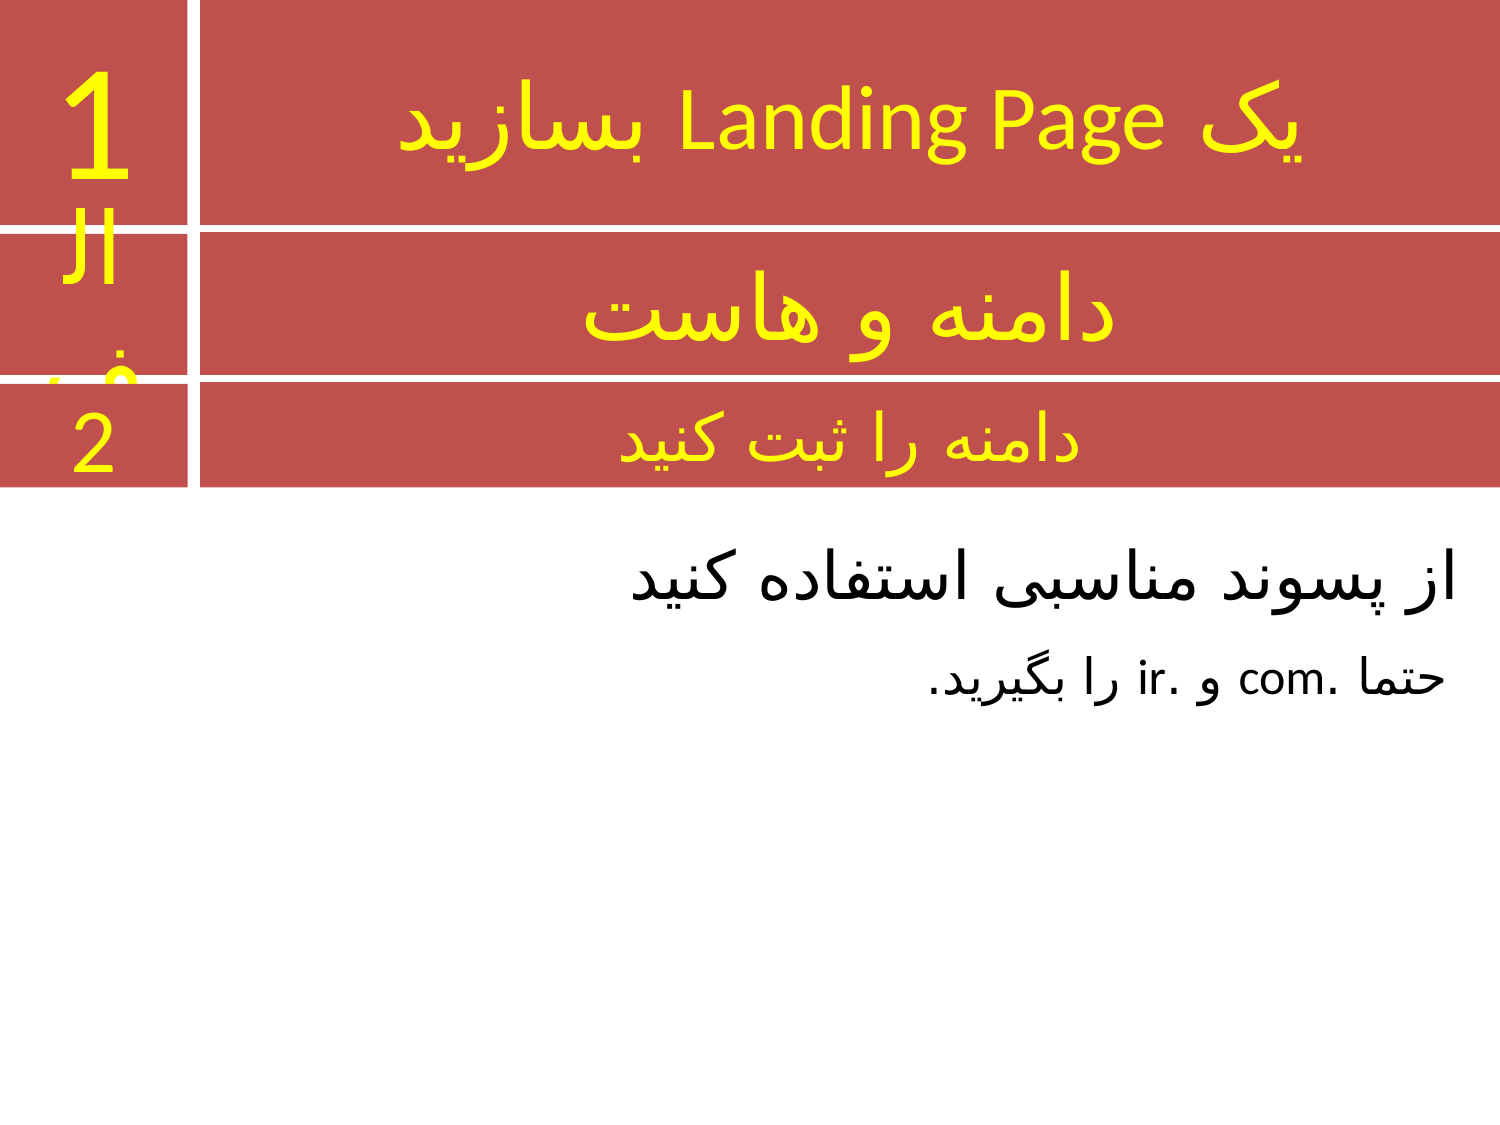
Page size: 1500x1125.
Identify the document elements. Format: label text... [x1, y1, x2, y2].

text_box دامنه و هاست [200, 232, 1500, 375]
text_box حتما .com و .ir را بگیرید. [412, 637, 1463, 713]
text_box الف [0, 231, 190, 378]
text_box 2 [0, 381, 190, 490]
title یک Landing Page بسازید [200, 0, 1500, 225]
text_box دامنه را ثبت کنید [200, 382, 1500, 488]
text_box 1 [0, 0, 190, 228]
list از پسوند مناسبی استفاده کنید [487, 525, 1475, 638]
